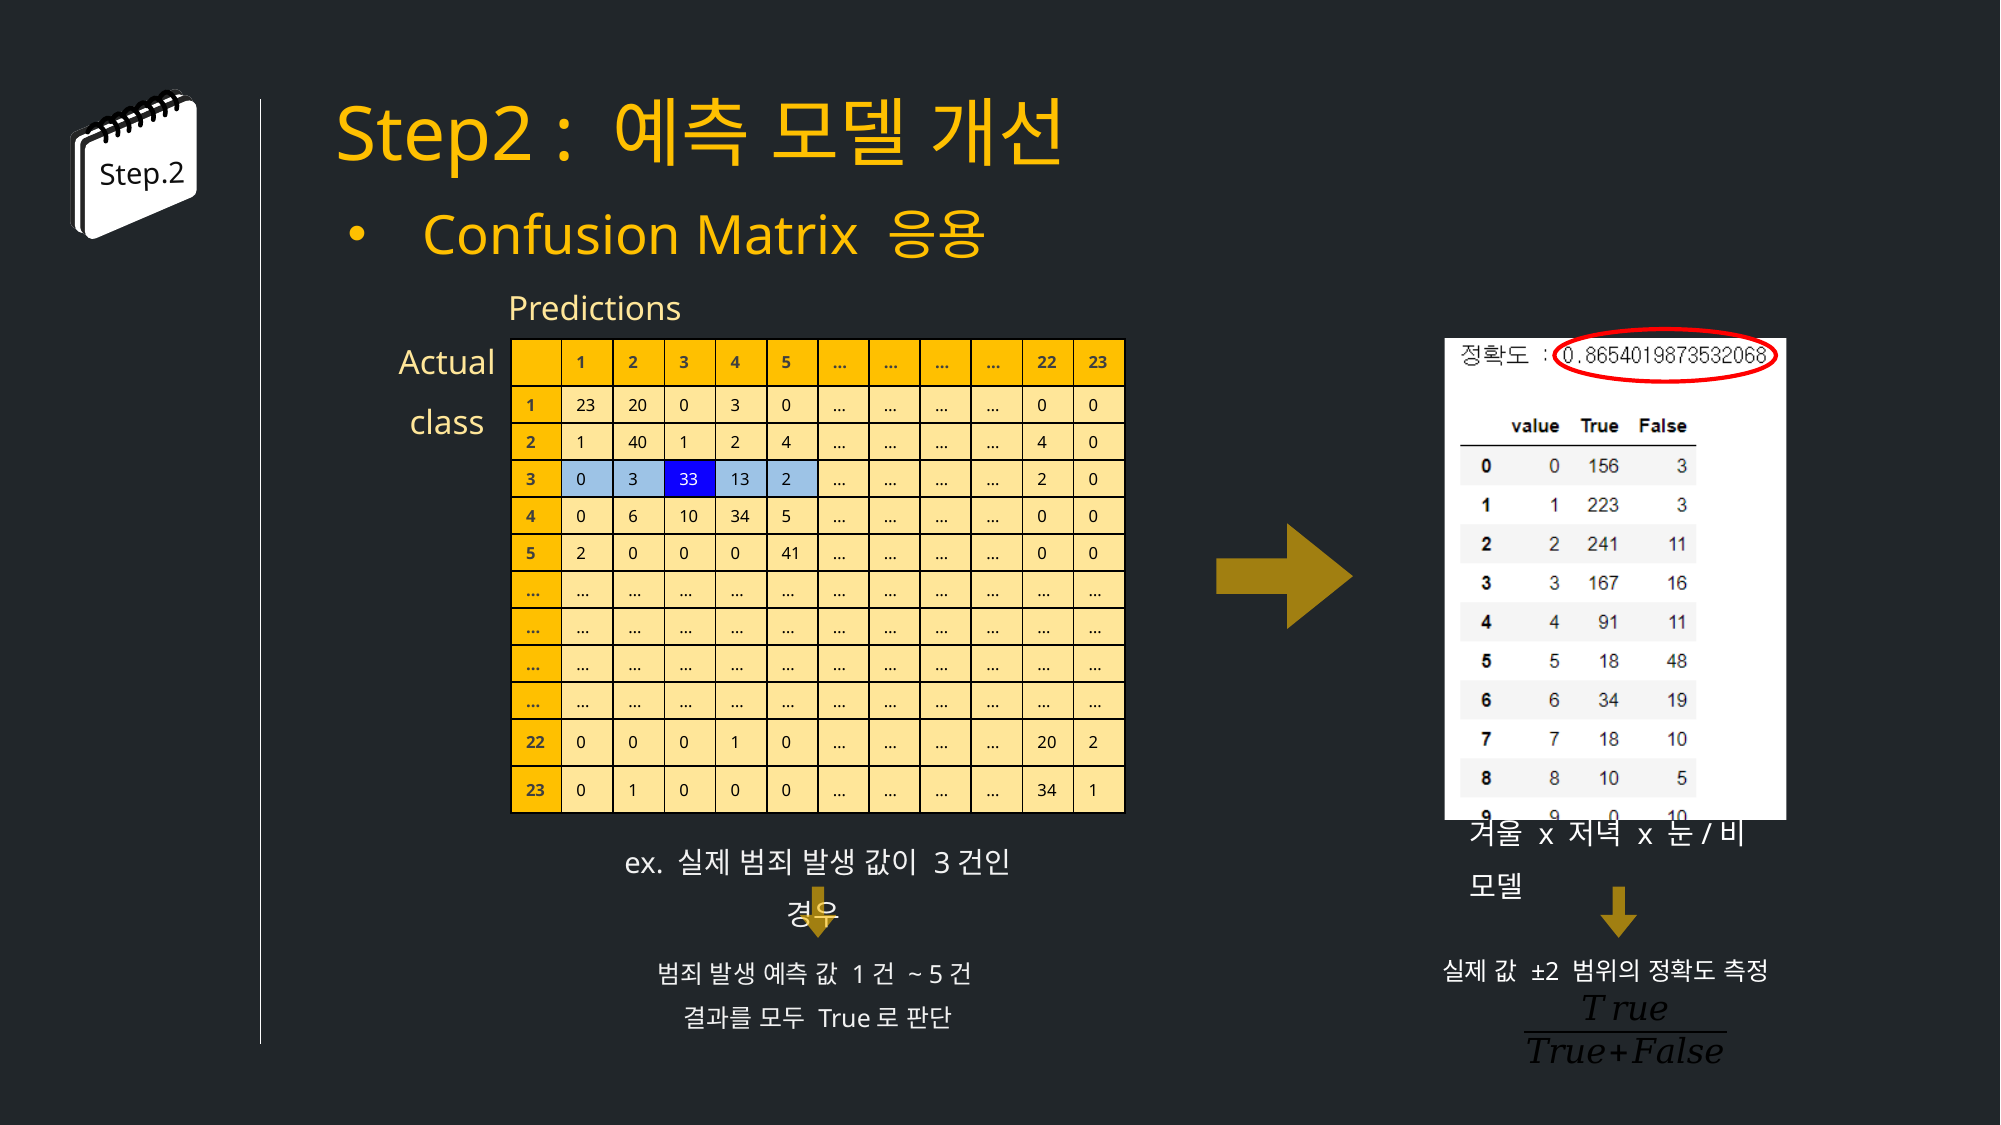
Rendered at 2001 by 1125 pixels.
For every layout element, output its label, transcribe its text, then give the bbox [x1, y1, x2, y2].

table_cell … [562, 609, 612, 644]
table_cell 0 [562, 720, 612, 765]
table_cell 0 [716, 535, 766, 570]
table_cell … [921, 609, 970, 644]
table_cell 0 [1074, 387, 1124, 422]
table_cell … [972, 646, 1022, 681]
table_cell … [716, 609, 766, 644]
table_cell … [819, 461, 868, 496]
table_cell … [870, 720, 919, 765]
table_cell … [562, 572, 612, 607]
table_cell 3 [512, 461, 561, 496]
table_cell … [870, 683, 919, 718]
table_cell 10 [665, 498, 715, 533]
table_cell … [768, 646, 817, 681]
table_cell … [921, 572, 970, 607]
table_header … [921, 340, 970, 385]
table_cell … [1023, 572, 1073, 607]
table_cell 23 [562, 387, 612, 422]
table_cell 2 [768, 461, 817, 496]
table_cell … [512, 572, 561, 607]
table_cell … [870, 646, 919, 681]
table_cell 0 [1074, 535, 1124, 570]
table_cell … [1074, 683, 1124, 718]
table_cell 0 [562, 498, 612, 533]
table_cell … [870, 535, 919, 570]
table_cell … [716, 646, 766, 681]
table_cell 2 [1074, 720, 1124, 765]
table_cell … [972, 683, 1022, 718]
table_cell 0 [716, 767, 766, 812]
table_cell … [1023, 683, 1073, 718]
table_cell 0 [665, 720, 715, 765]
table_cell … [870, 424, 919, 459]
table_header 22 [1023, 340, 1073, 385]
table_cell 0 [1074, 424, 1124, 459]
text_box ex. 실제 범죄 발생 값이 3건인 경우 [589, 819, 1047, 935]
table_cell 0 [1023, 387, 1073, 422]
table_cell … [921, 424, 970, 459]
table_cell … [819, 387, 868, 422]
table_header 2 [614, 340, 664, 385]
table_cell 4 [512, 498, 561, 533]
table_cell 0 [768, 387, 817, 422]
table_cell 0 [562, 461, 612, 496]
text_box [1598, 885, 1640, 940]
table_cell 23 [512, 767, 561, 812]
table_cell … [716, 572, 766, 607]
table_cell 0 [614, 720, 664, 765]
text_box Predictions [481, 259, 709, 335]
table_cell … [972, 424, 1022, 459]
table_header … [819, 340, 868, 385]
table_cell … [614, 572, 664, 607]
table_cell … [819, 535, 868, 570]
table_cell … [665, 609, 715, 644]
table_cell 20 [1023, 720, 1073, 765]
table_cell 40 [614, 424, 664, 459]
text_box 겨울 x 저녁 x 눈/비 모델 [1453, 823, 1777, 878]
table_cell … [972, 535, 1022, 570]
table_cell … [1074, 609, 1124, 644]
table_cell … [614, 646, 664, 681]
text_box Actual class [383, 313, 511, 449]
table_cell … [665, 683, 715, 718]
table_cell … [921, 720, 970, 765]
text_box 실제 값 ±2 범위의 정확도 측정 [1427, 947, 1819, 993]
table_cell 1 [716, 720, 766, 765]
table_cell … [921, 498, 970, 533]
table_cell 1 [665, 424, 715, 459]
table_header … [972, 340, 1022, 385]
table_cell 22 [512, 720, 561, 765]
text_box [82, 92, 189, 232]
table_cell 0 [768, 720, 817, 765]
table_cell 4 [768, 424, 817, 459]
table_cell … [1074, 646, 1124, 681]
table_header 23 [1074, 340, 1124, 385]
table_cell … [921, 461, 970, 496]
table_cell 0 [768, 767, 817, 812]
table_cell … [819, 720, 868, 765]
text_box Confusion Matrix 응용 [333, 193, 1878, 273]
table_cell … [972, 609, 1022, 644]
table_header 5 [768, 340, 817, 385]
table_cell 33 [665, 461, 715, 496]
table_cell 1 [1074, 767, 1124, 812]
table_cell … [972, 720, 1022, 765]
table_cell 41 [768, 535, 817, 570]
table_cell 0 [1074, 461, 1124, 496]
table_cell 2 [562, 535, 612, 570]
table_cell … [614, 609, 664, 644]
text_box [1578, 328, 1753, 338]
table_cell 0 [1023, 498, 1073, 533]
table_cell … [562, 646, 612, 681]
table_cell … [665, 572, 715, 607]
table_header 3 [665, 340, 715, 385]
table_cell … [819, 683, 868, 718]
text_box [1215, 521, 1355, 632]
table_cell … [665, 646, 715, 681]
table_cell … [972, 461, 1022, 496]
table_cell … [1023, 646, 1073, 681]
table_cell … [870, 609, 919, 644]
picture [1444, 338, 1787, 820]
table_cell 6 [614, 498, 664, 533]
table_cell 5 [768, 498, 817, 533]
text_box [797, 885, 839, 940]
table_cell 1 [512, 387, 561, 422]
text_box 범죄 발생 예측 값 1건 ~ 5건 결과를 모두 True로 판단 [568, 935, 1067, 1041]
table_cell 1 [614, 767, 664, 812]
table_cell … [819, 572, 868, 607]
table_cell 0 [665, 387, 715, 422]
table_cell … [972, 767, 1022, 812]
table_cell … [512, 683, 561, 718]
table_cell 5 [512, 535, 561, 570]
table_cell … [870, 387, 919, 422]
table_cell 13 [716, 461, 766, 496]
table_cell … [512, 609, 561, 644]
text_box Step2 : 예측 모델 개선 [320, 77, 1192, 183]
table_cell 0 [614, 535, 664, 570]
table_cell … [819, 498, 868, 533]
table_cell … [512, 646, 561, 681]
table_cell … [562, 683, 612, 718]
table_cell … [870, 461, 919, 496]
table_cell … [716, 683, 766, 718]
table_cell … [614, 683, 664, 718]
table_cell 0 [562, 767, 612, 812]
table_cell … [921, 387, 970, 422]
table_cell … [768, 572, 817, 607]
table_cell 0 [1023, 535, 1073, 570]
table_cell … [921, 767, 970, 812]
table_cell … [921, 535, 970, 570]
table_cell … [921, 646, 970, 681]
text_box Step.2 [189, 147, 201, 198]
table_header 4 [716, 340, 766, 385]
table_cell 34 [1023, 767, 1073, 812]
table_cell 3 [614, 461, 664, 496]
table_cell 2 [1023, 461, 1073, 496]
table_cell 0 [665, 535, 715, 570]
table_cell 3 [716, 387, 766, 422]
table_cell … [768, 609, 817, 644]
table_header … [870, 340, 919, 385]
table_header [512, 340, 561, 385]
table_cell 1 [562, 424, 612, 459]
table_cell 34 [716, 498, 766, 533]
table_cell 20 [614, 387, 664, 422]
table_header 1 [562, 340, 612, 385]
table_cell … [819, 767, 868, 812]
table_cell … [870, 498, 919, 533]
table_cell 2 [716, 424, 766, 459]
table_cell … [972, 498, 1022, 533]
table_cell 4 [1023, 424, 1073, 459]
table_cell … [1074, 572, 1124, 607]
table_cell 2 [512, 424, 561, 459]
table_cell … [921, 683, 970, 718]
table_cell 0 [1074, 498, 1124, 533]
table_cell … [768, 683, 817, 718]
table_cell … [972, 387, 1022, 422]
table_cell … [819, 609, 868, 644]
table_cell … [1023, 609, 1073, 644]
table_cell … [819, 646, 868, 681]
table_cell … [819, 424, 868, 459]
table_cell 0 [665, 767, 715, 812]
table_cell … [870, 767, 919, 812]
table_cell … [972, 572, 1022, 607]
table_cell … [870, 572, 919, 607]
